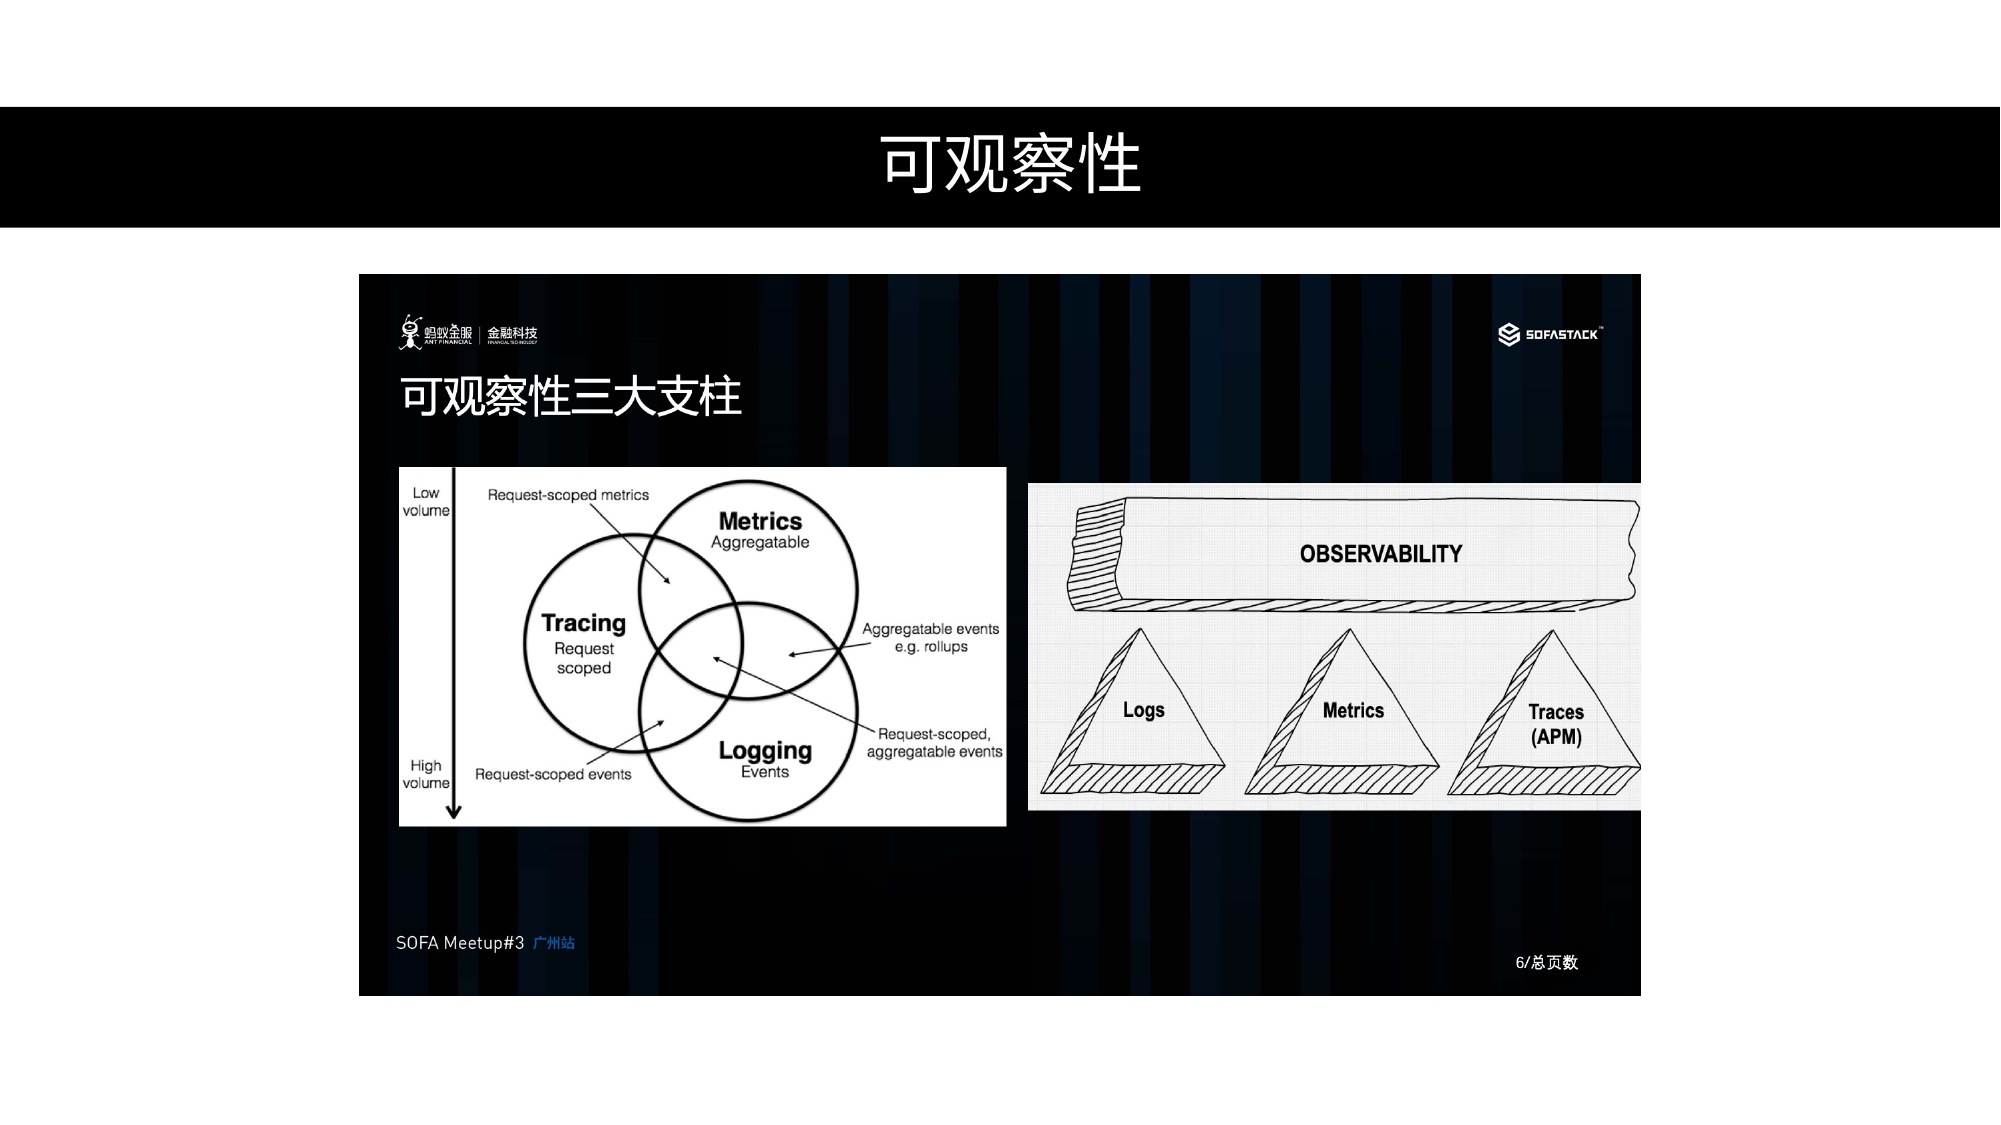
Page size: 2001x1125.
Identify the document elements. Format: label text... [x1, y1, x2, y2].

title 可观察性 [91, 105, 1931, 228]
text_box [0, 106, 2000, 229]
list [359, 274, 1641, 996]
